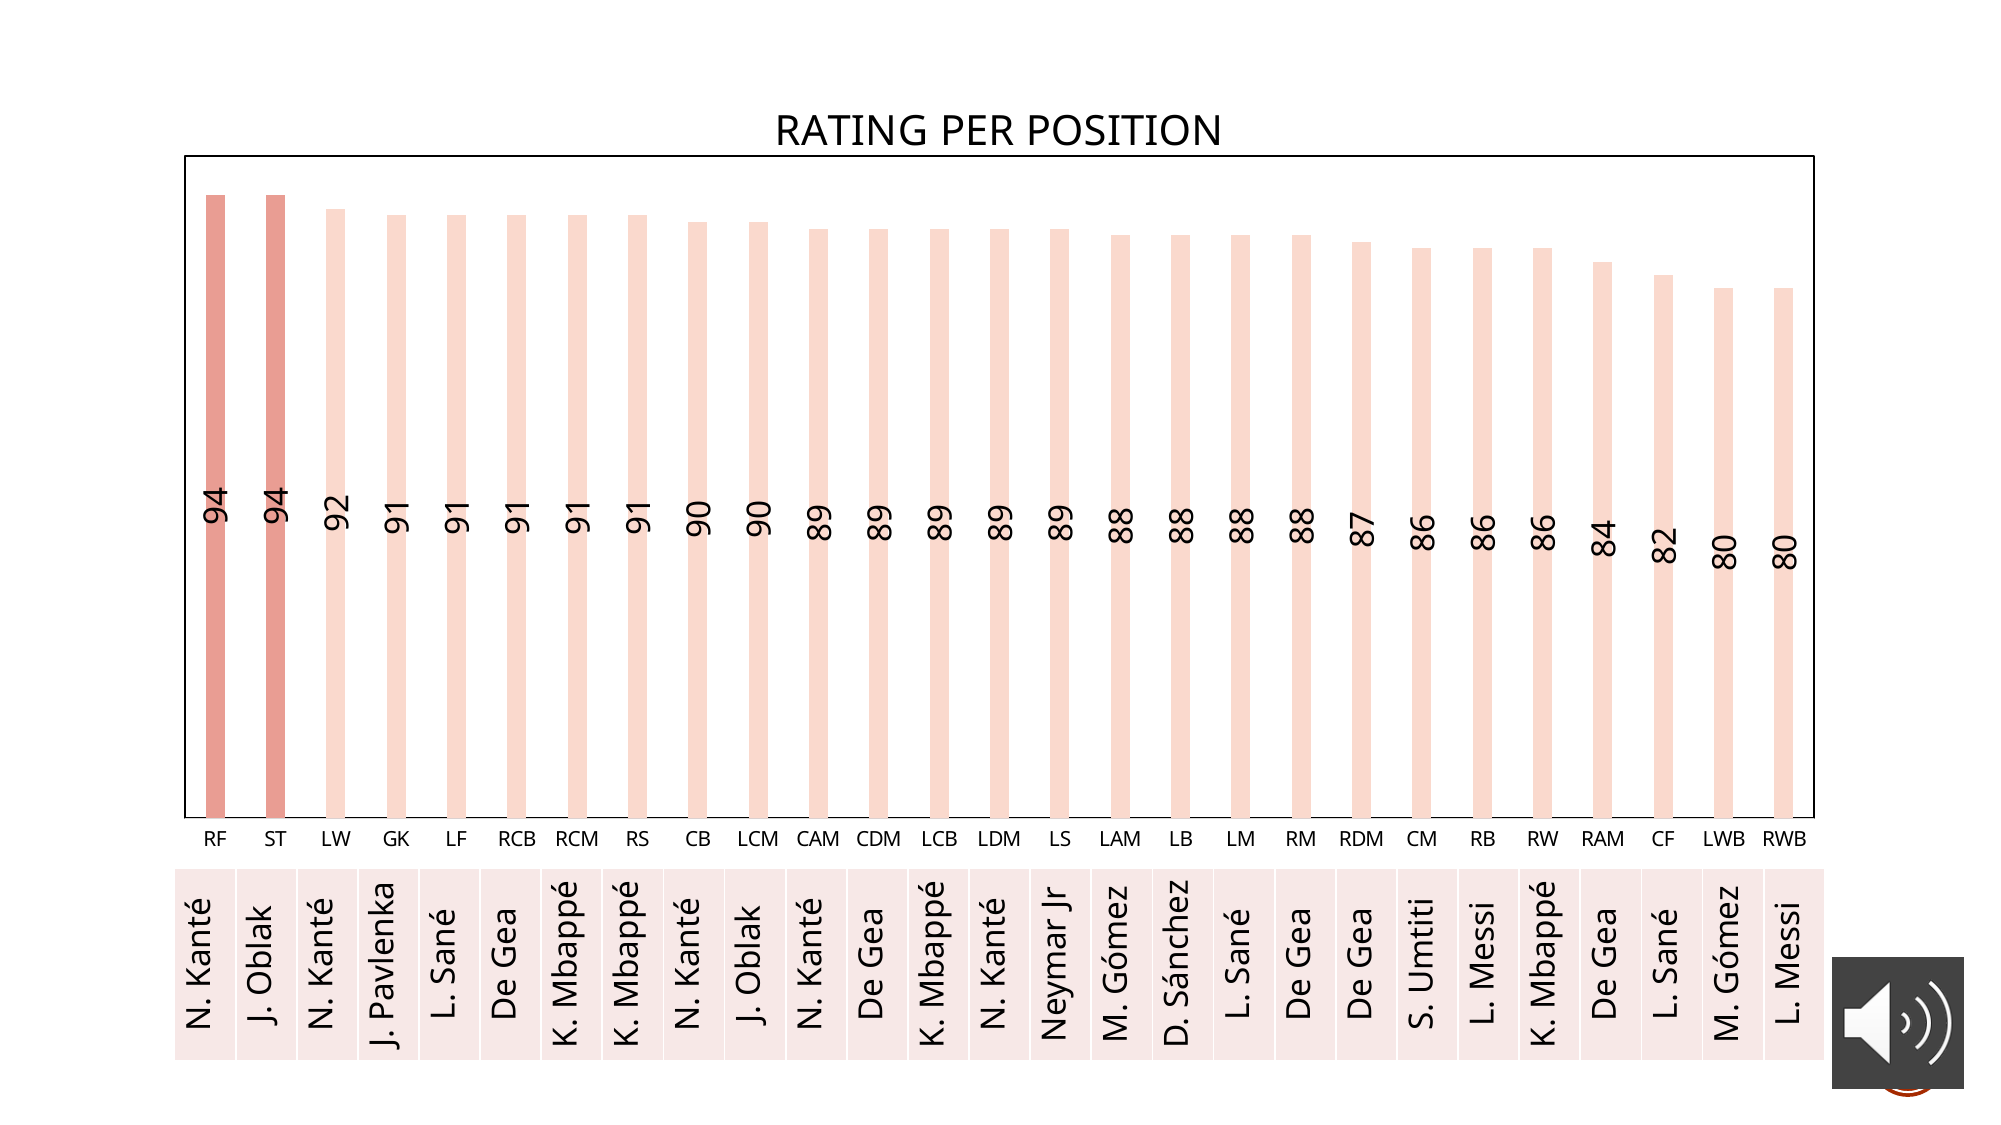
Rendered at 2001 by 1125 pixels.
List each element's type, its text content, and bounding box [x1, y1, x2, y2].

table_header S. Umtiti [1398, 869, 1457, 1060]
table_header K. Mbappé [603, 869, 663, 1060]
table_header J. Oblak [237, 869, 296, 1060]
table_header De Gea [1276, 869, 1335, 1060]
table_header K. Mbappé [909, 869, 968, 1060]
table_header L. Messi [1459, 869, 1518, 1060]
table_header L. Sané [1214, 869, 1274, 1060]
table_header N. Kanté [787, 869, 846, 1060]
table_header De Gea [848, 869, 907, 1060]
picture [1832, 957, 1964, 1089]
table_header K. Mbappé [1520, 869, 1579, 1060]
table_header D. Sánchez [1153, 869, 1213, 1060]
table_header De Gea [1581, 869, 1641, 1060]
table_header L. Sané [420, 869, 479, 1060]
table_header M. Gómez [1703, 869, 1763, 1060]
table_header N. Kanté [664, 869, 724, 1060]
table_header De Gea [1337, 869, 1396, 1060]
table_header N. Kanté [298, 869, 357, 1060]
table_header De Gea [481, 869, 540, 1060]
table_header M. Gómez [1092, 869, 1152, 1060]
table_header Neymar Jr [1031, 869, 1090, 1060]
table_header L. Sané [1642, 869, 1702, 1060]
table_header N. Kanté [175, 869, 235, 1060]
table_header K. Mbappé [542, 869, 601, 1060]
chart [179, 65, 1822, 866]
table_header J. Oblak [725, 869, 785, 1060]
table_header N. Kanté [970, 869, 1029, 1060]
table_header L. Messi [1765, 869, 1824, 1060]
table_header J. Pavlenka [359, 869, 418, 1060]
